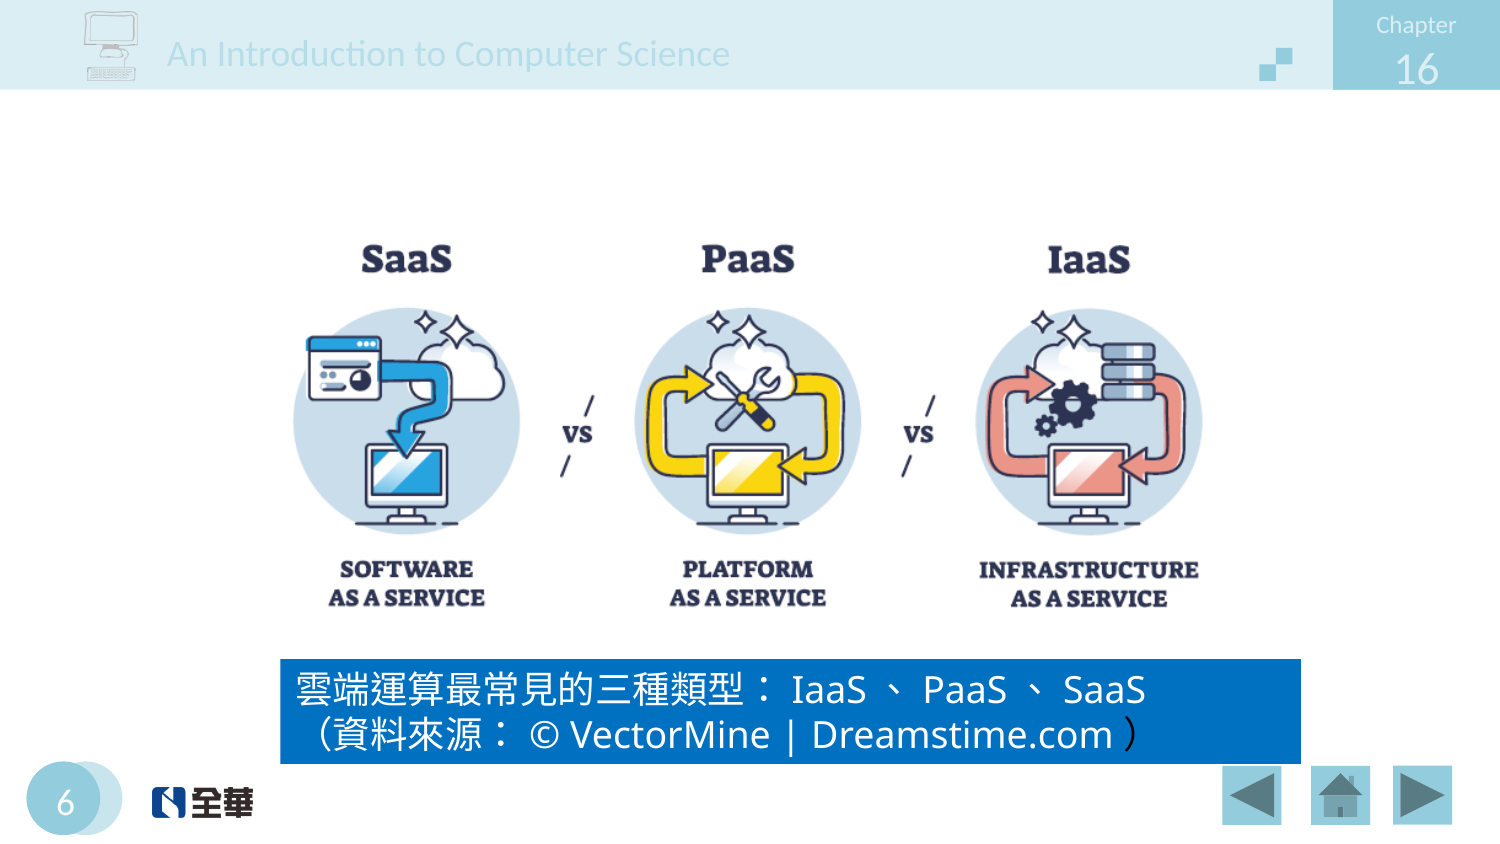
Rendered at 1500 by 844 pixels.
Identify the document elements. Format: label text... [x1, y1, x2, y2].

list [273, 222, 1220, 625]
picture [84, 11, 138, 81]
picture [152, 787, 253, 818]
text_box 雲端運算最常見的三種類型：IaaS、PaaS、SaaS （資料來源：© VectorMine | Dreamstime.com） [280, 659, 1301, 764]
